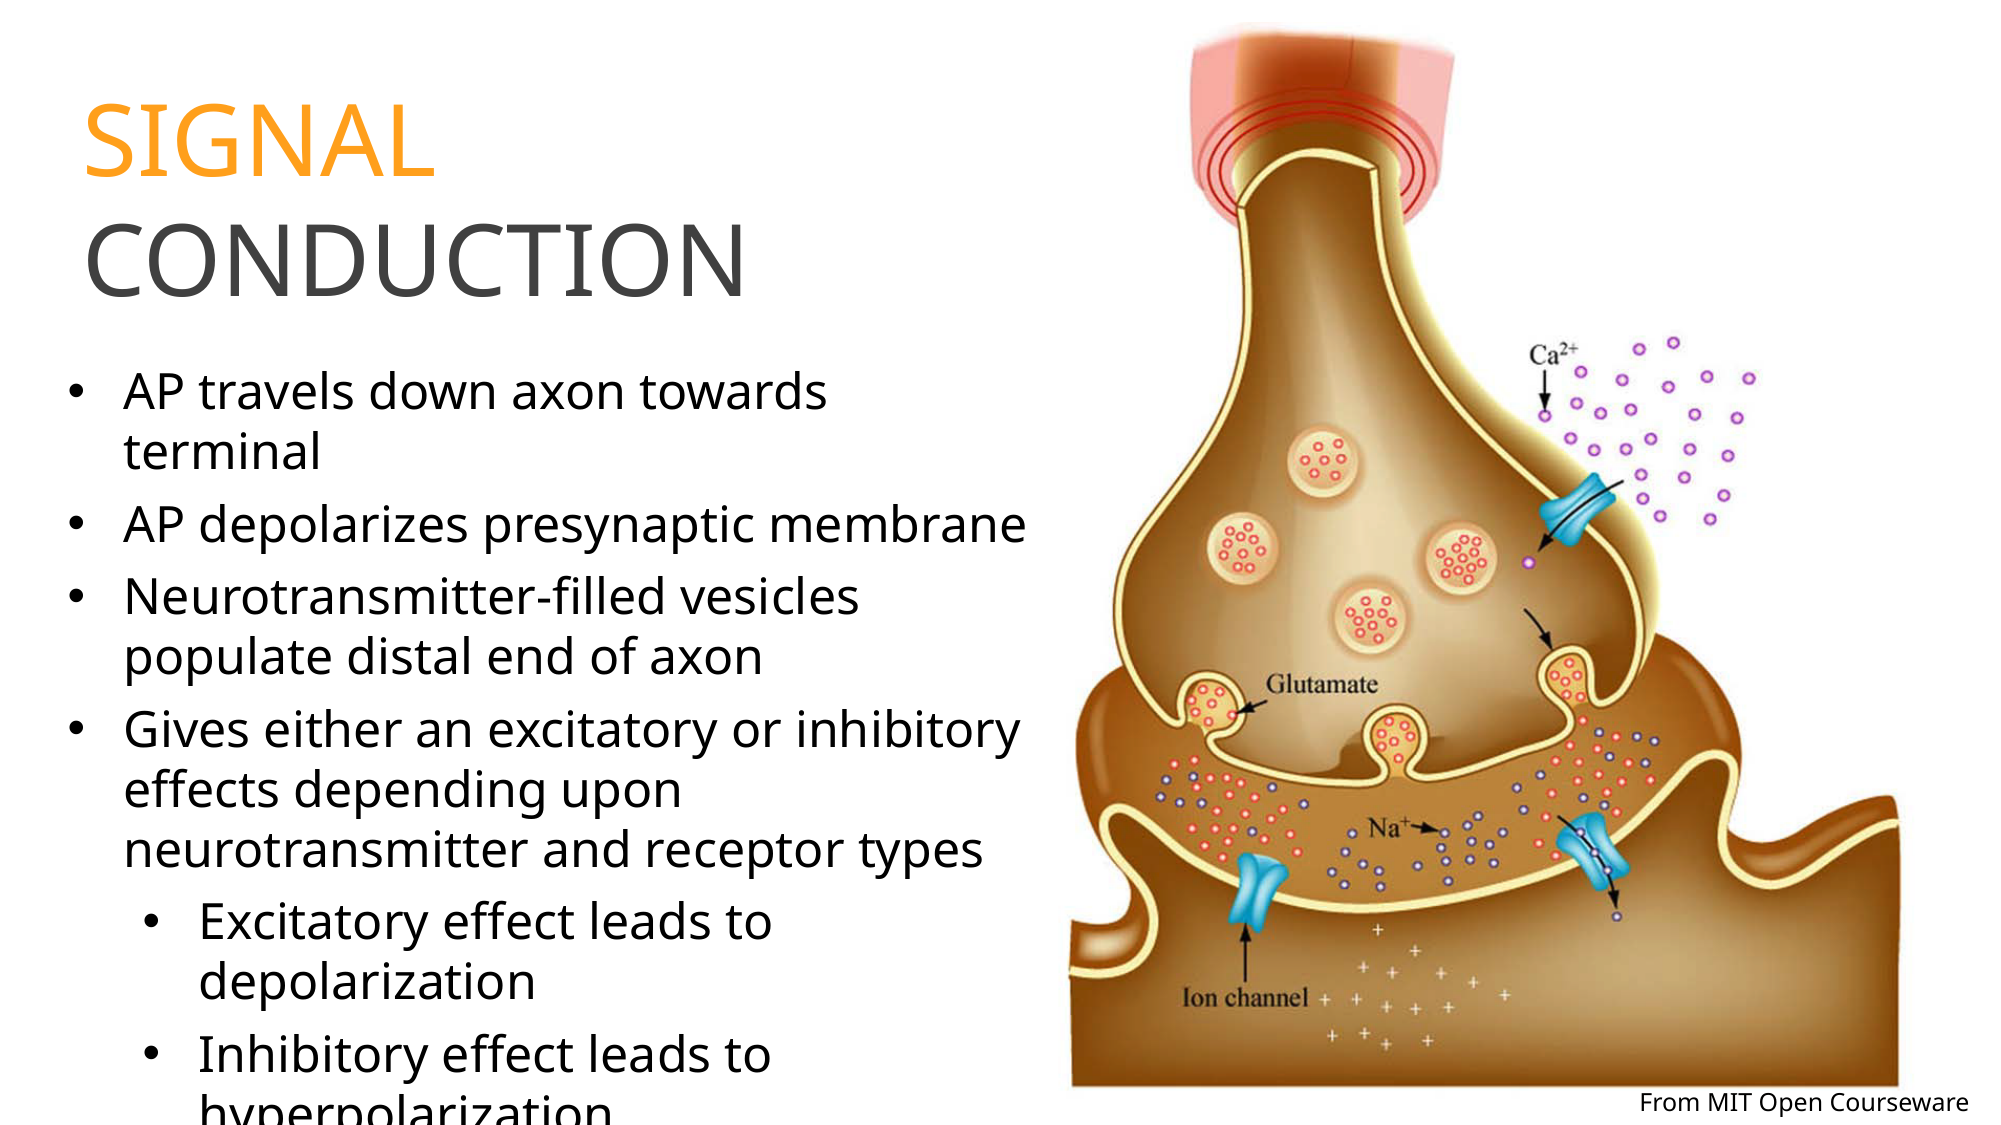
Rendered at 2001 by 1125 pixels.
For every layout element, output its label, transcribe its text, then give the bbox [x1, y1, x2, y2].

text_box From MIT Open Courseware [1624, 1079, 1985, 1125]
picture [983, 22, 1975, 1100]
text_box AP travels down axon towards terminal AP depolarizes presynaptic membrane Neurotransmitter-filled vesicles populate distal end of axon Gives either an excitatory or inhibitory effects depending upon neurotransmitter and receptor types Excitatory effect leads to depolarization Inhibitory effect leads to hyperpolarization [52, 352, 1050, 1125]
text_box SIGNAL CONDUCTION [67, 68, 766, 324]
